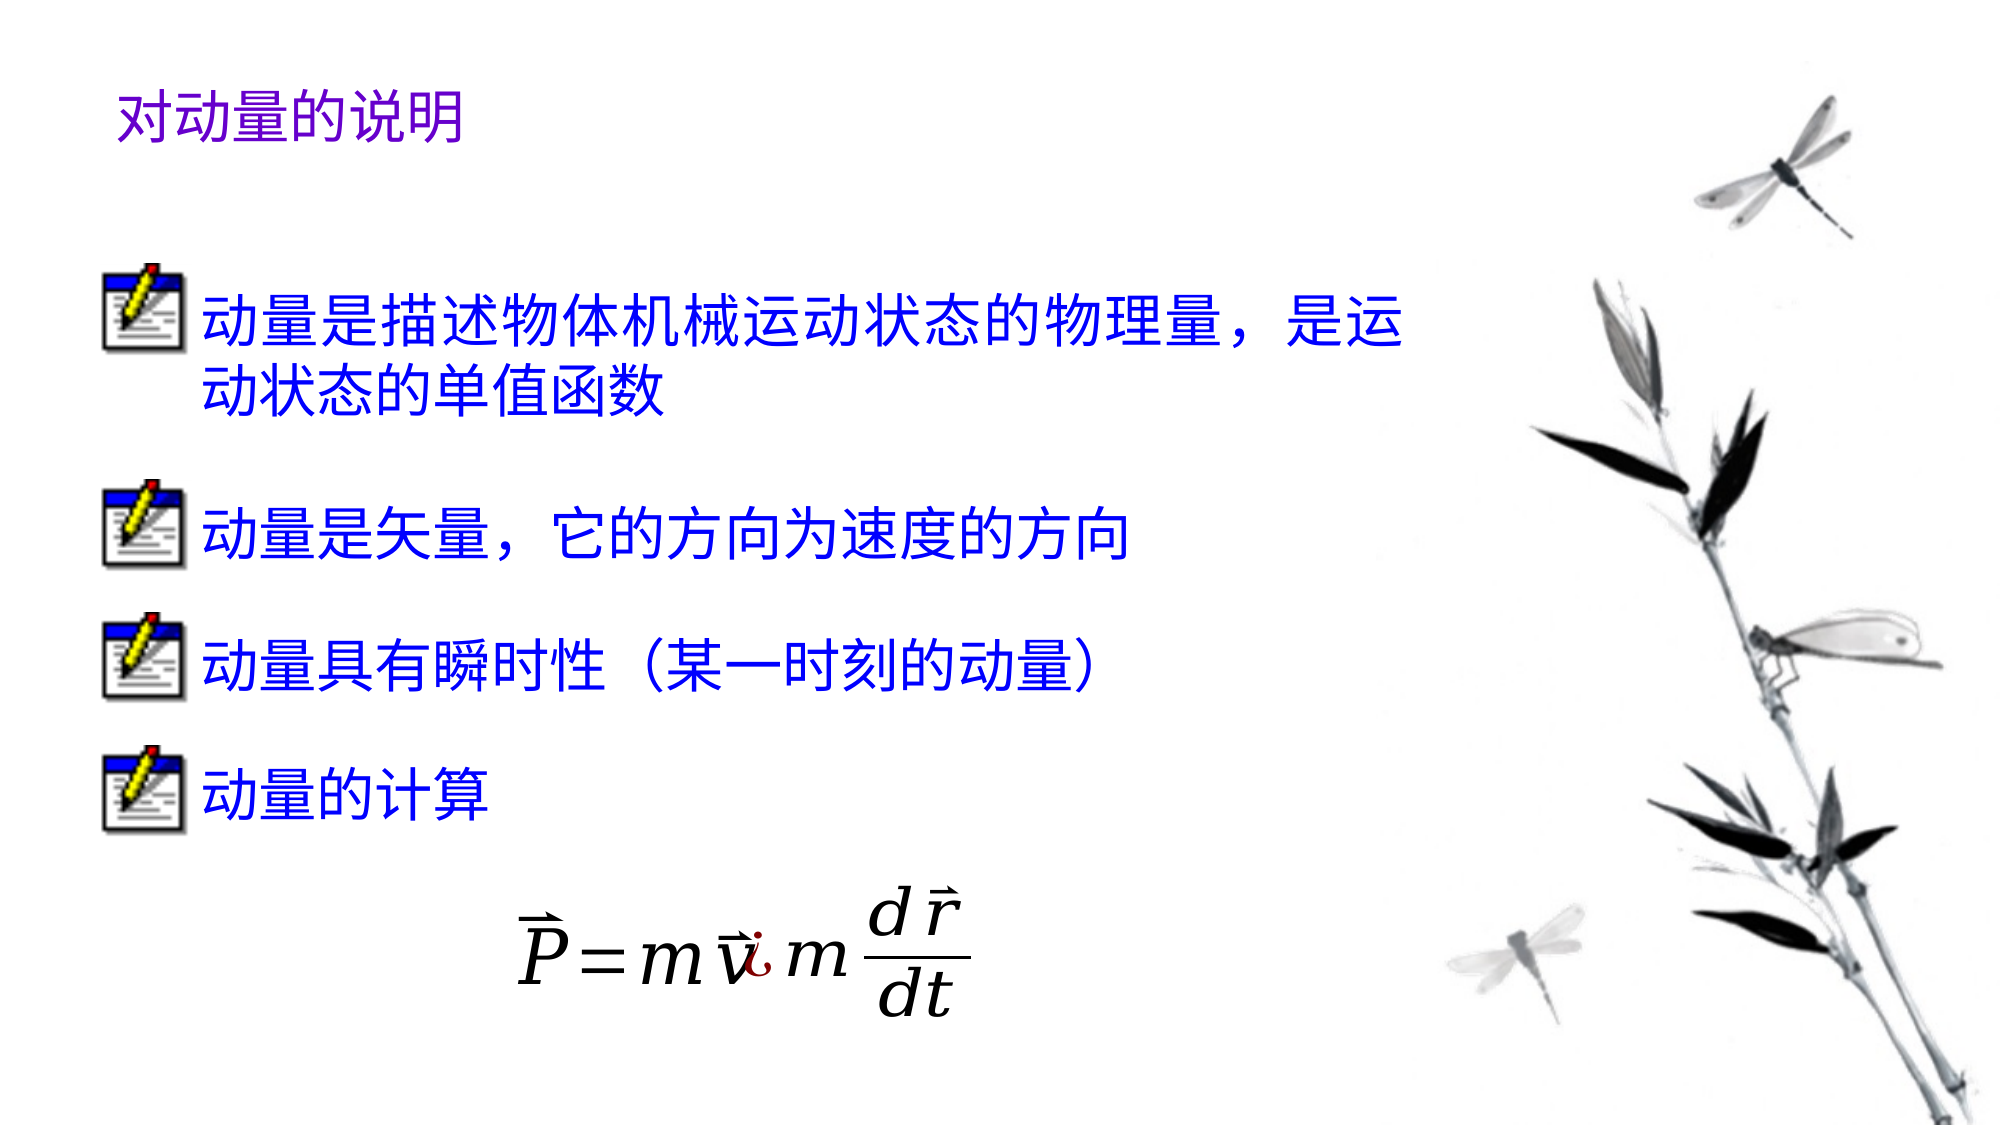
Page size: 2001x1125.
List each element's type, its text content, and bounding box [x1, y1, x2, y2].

picture [100, 612, 192, 708]
text_box 对动量的说明 [100, 73, 992, 158]
text_box 动量是矢量，它的方向为速度的方向 [192, 489, 1348, 575]
picture [100, 479, 192, 575]
text_box 动量是描述物体机械运动状态的物理量，是运动状态的单值函数 [185, 276, 1419, 432]
picture [100, 263, 192, 359]
text_box 动量具有瞬时性（某一时刻的动量） [192, 622, 1348, 707]
picture [1376, 61, 2000, 1125]
picture [100, 745, 192, 840]
text_box 动量的计算 [192, 750, 692, 836]
